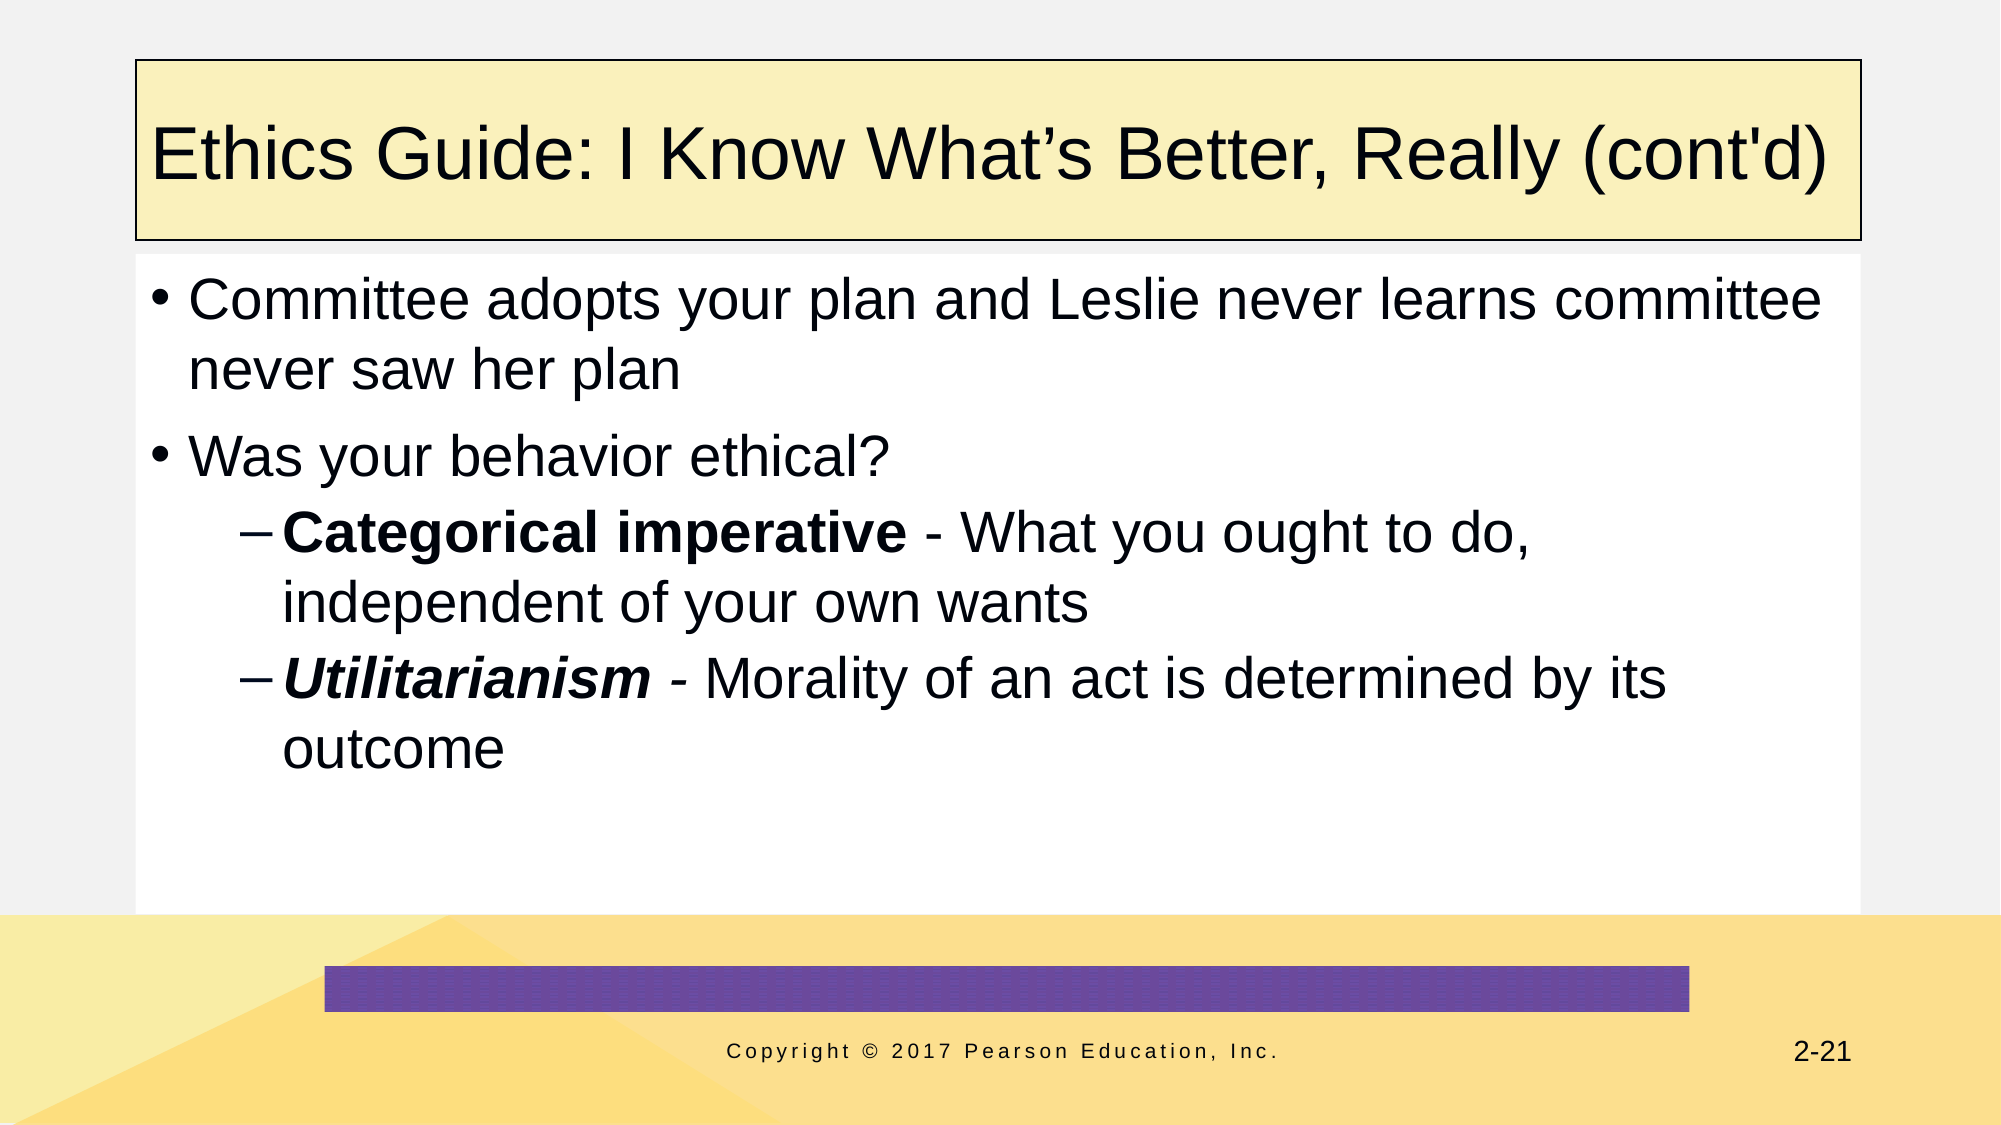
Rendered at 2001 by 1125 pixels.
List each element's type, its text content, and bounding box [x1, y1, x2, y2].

list Committee adopts your plan and Leslie never learns committee never saw her plan Was your behavior ethical? Categorical imperative - What you ought to do, independent of your own wants Utilitarianism - Morality of an act is determined by its outcome [135, 253, 1861, 914]
title Ethics Guide: I Know What’s Better, Really (cont'd) [135, 59, 1862, 241]
footer Copyright © 2017 Pearson Education, Inc. [326, 1025, 1677, 1075]
